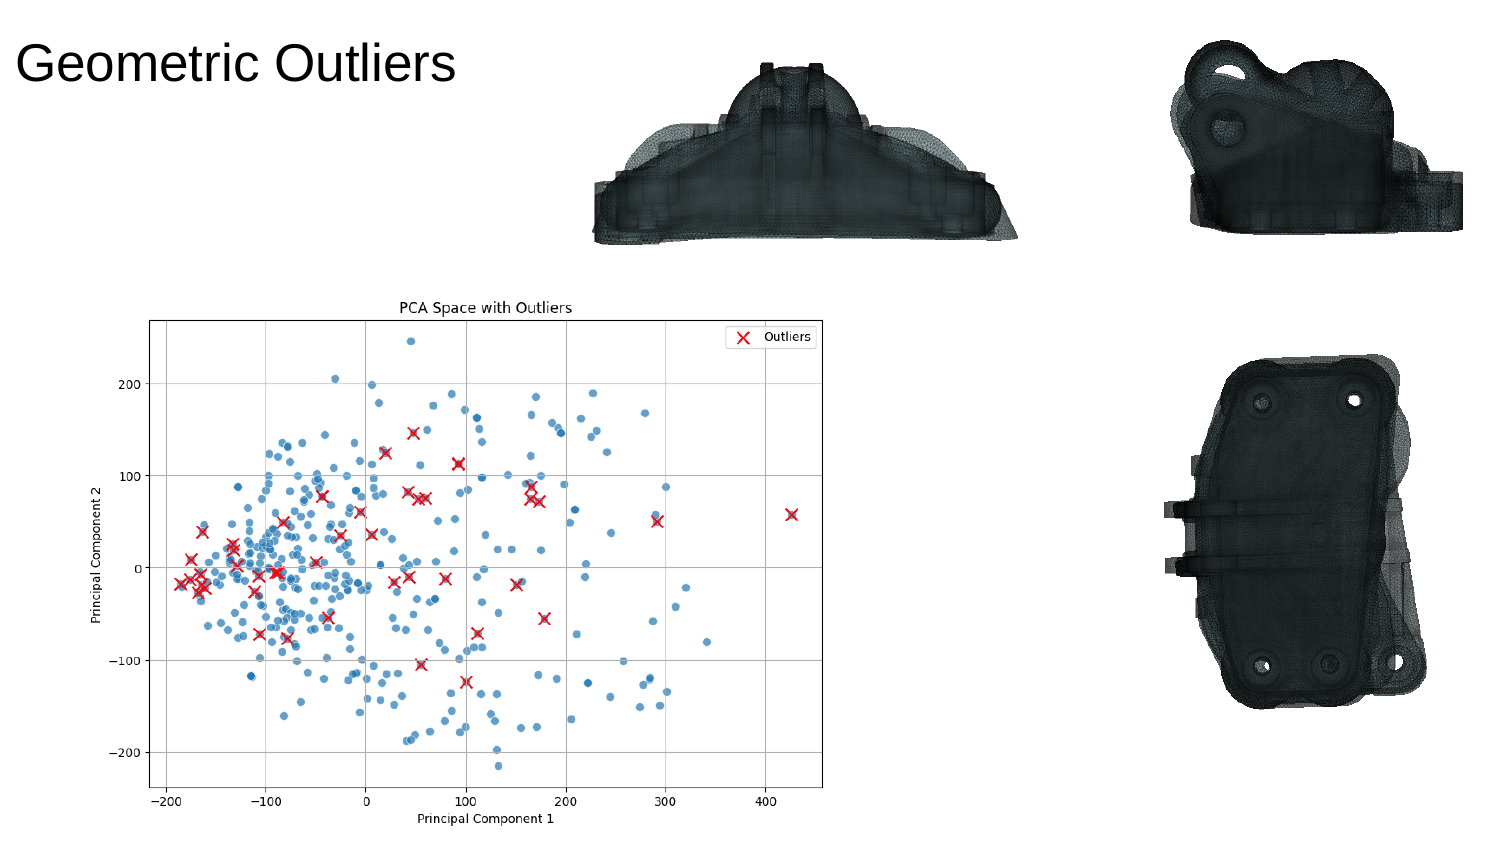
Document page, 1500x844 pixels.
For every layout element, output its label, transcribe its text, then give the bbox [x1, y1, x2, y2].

title Geometric Outliers [0, 13, 570, 108]
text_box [571, 13, 1478, 724]
picture [82, 291, 830, 833]
